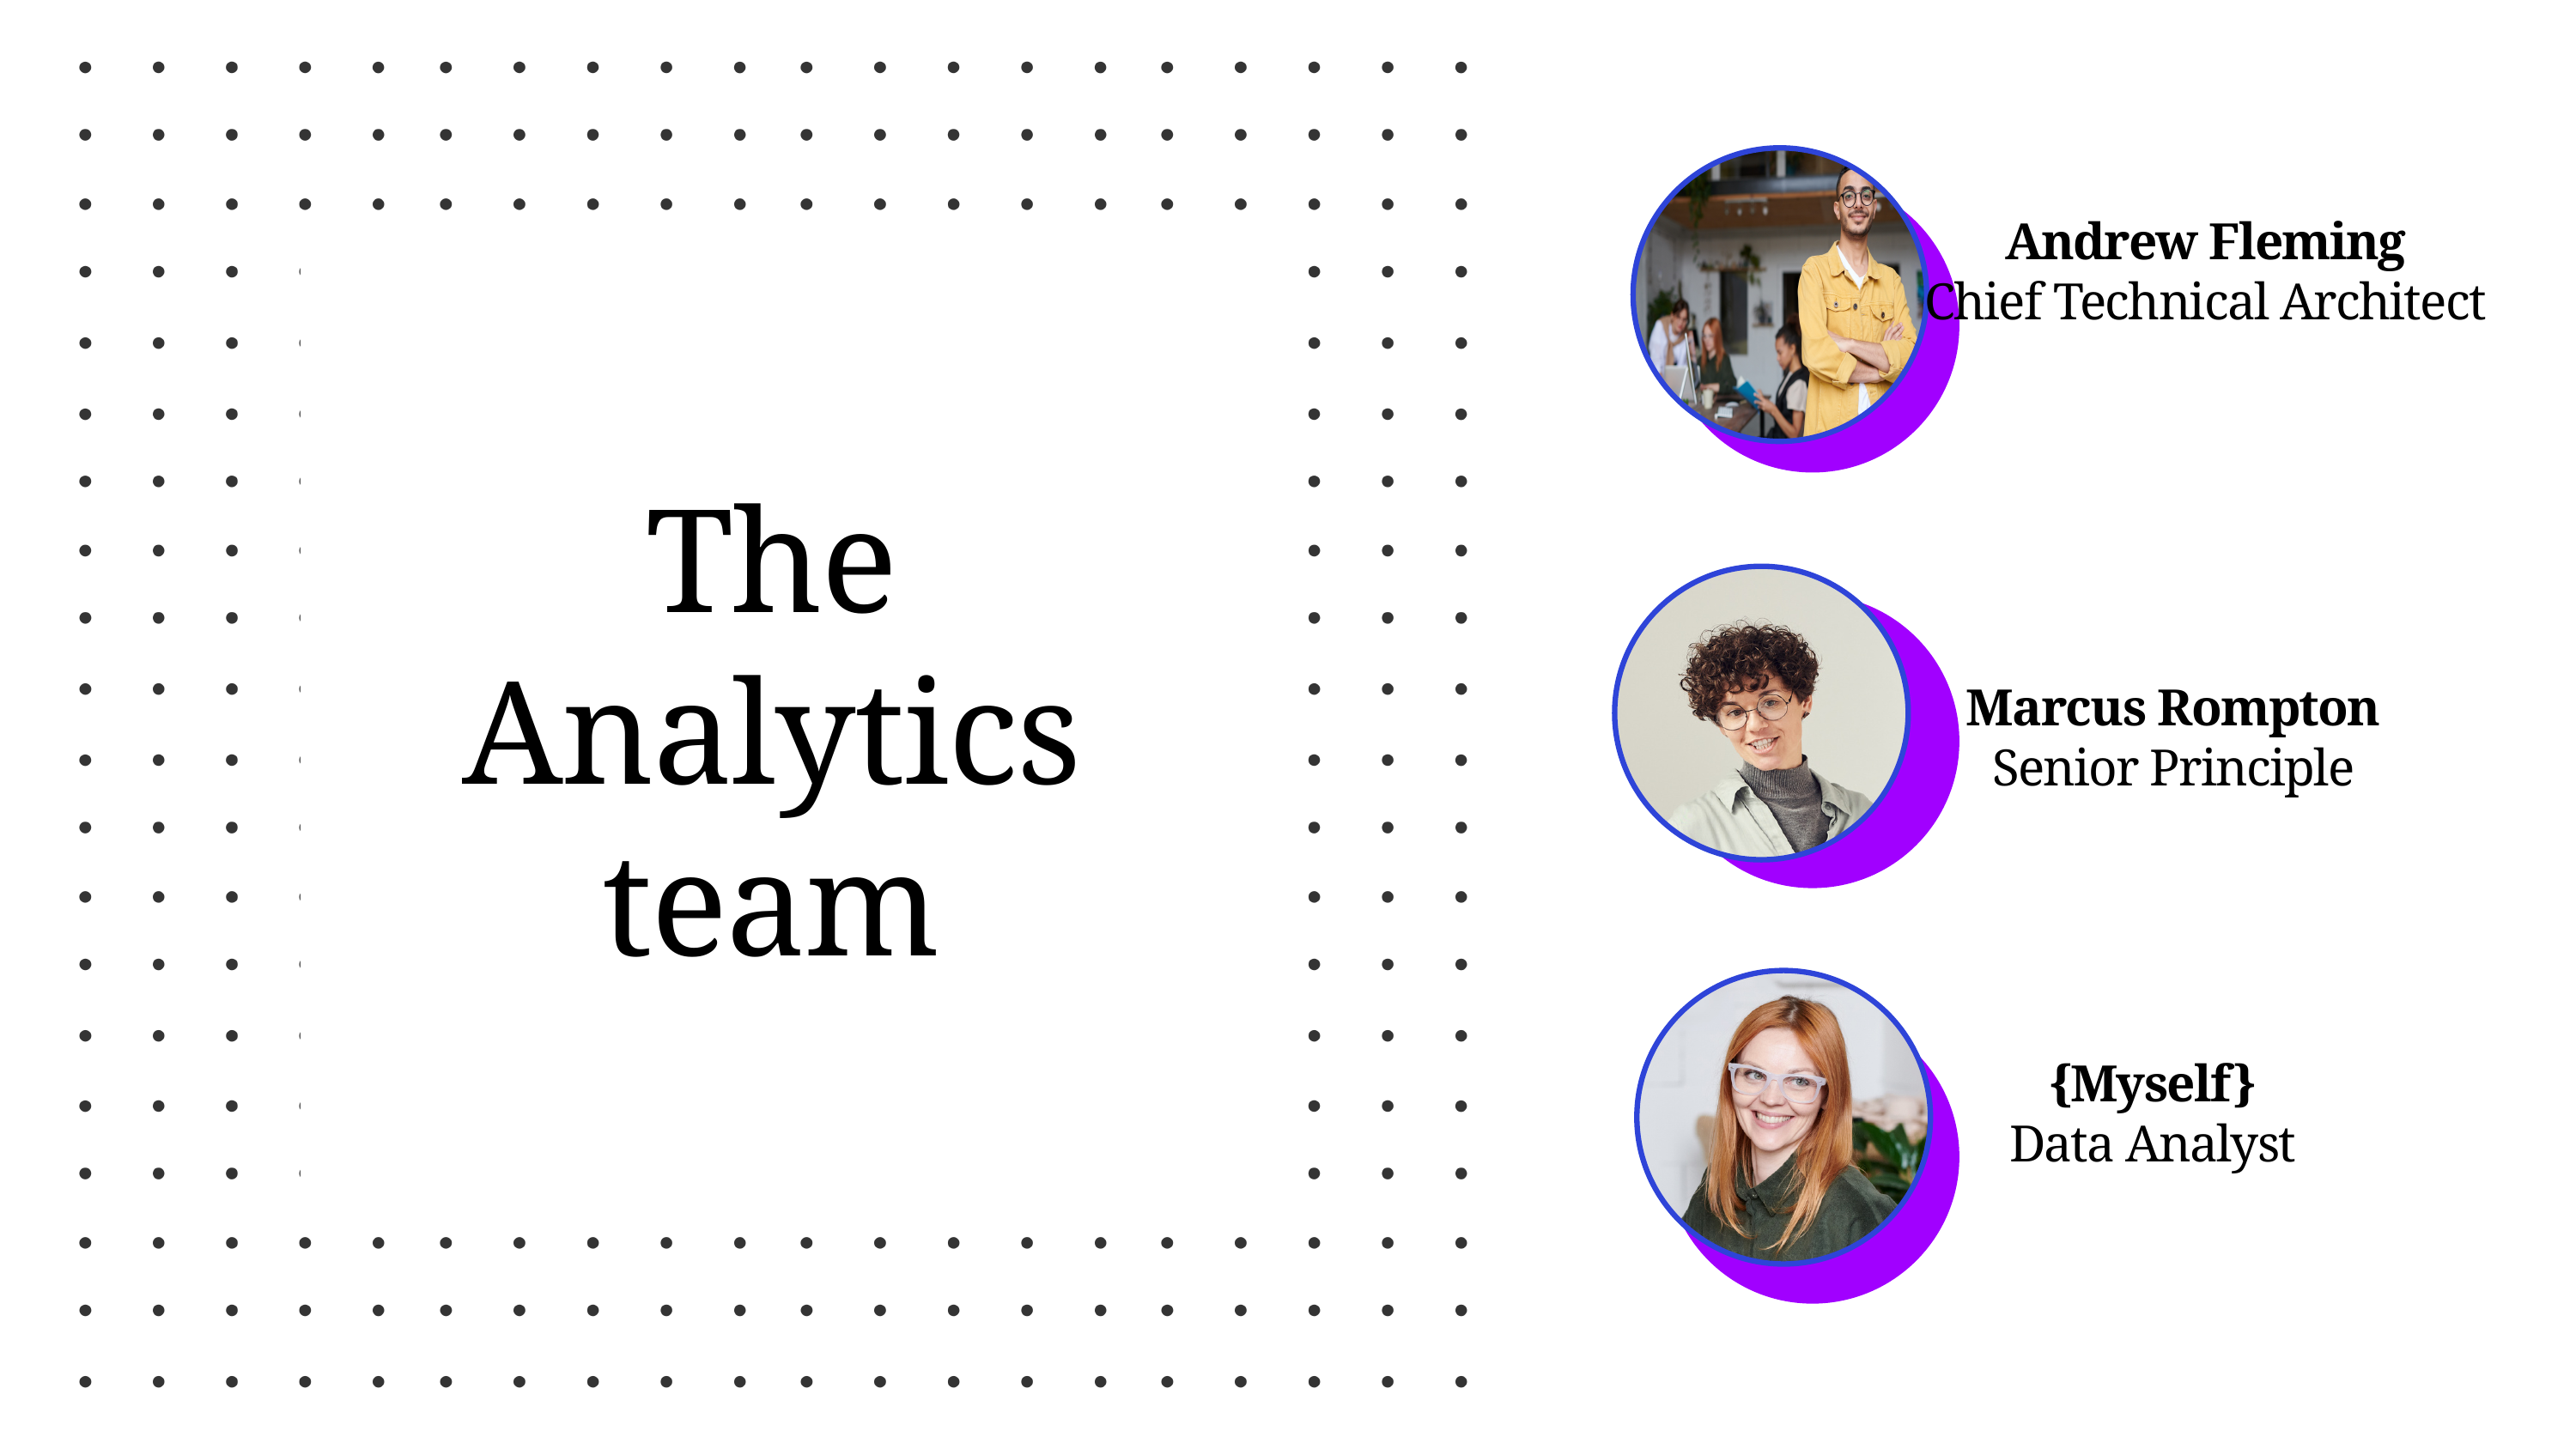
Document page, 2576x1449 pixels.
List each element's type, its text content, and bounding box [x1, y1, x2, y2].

text_box Andrew Fleming Chief Technical Architect [1964, 209, 2523, 330]
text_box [1626, 142, 1934, 447]
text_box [1665, 594, 1960, 888]
text_box {Myself} Data Analyst [1964, 1045, 2576, 1179]
text_box Marcus Rompton Senior Principle [1964, 675, 2458, 796]
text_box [1630, 964, 1937, 1270]
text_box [1665, 1009, 1960, 1304]
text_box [1607, 563, 1916, 863]
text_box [70, 57, 1472, 1392]
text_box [1665, 179, 1960, 473]
